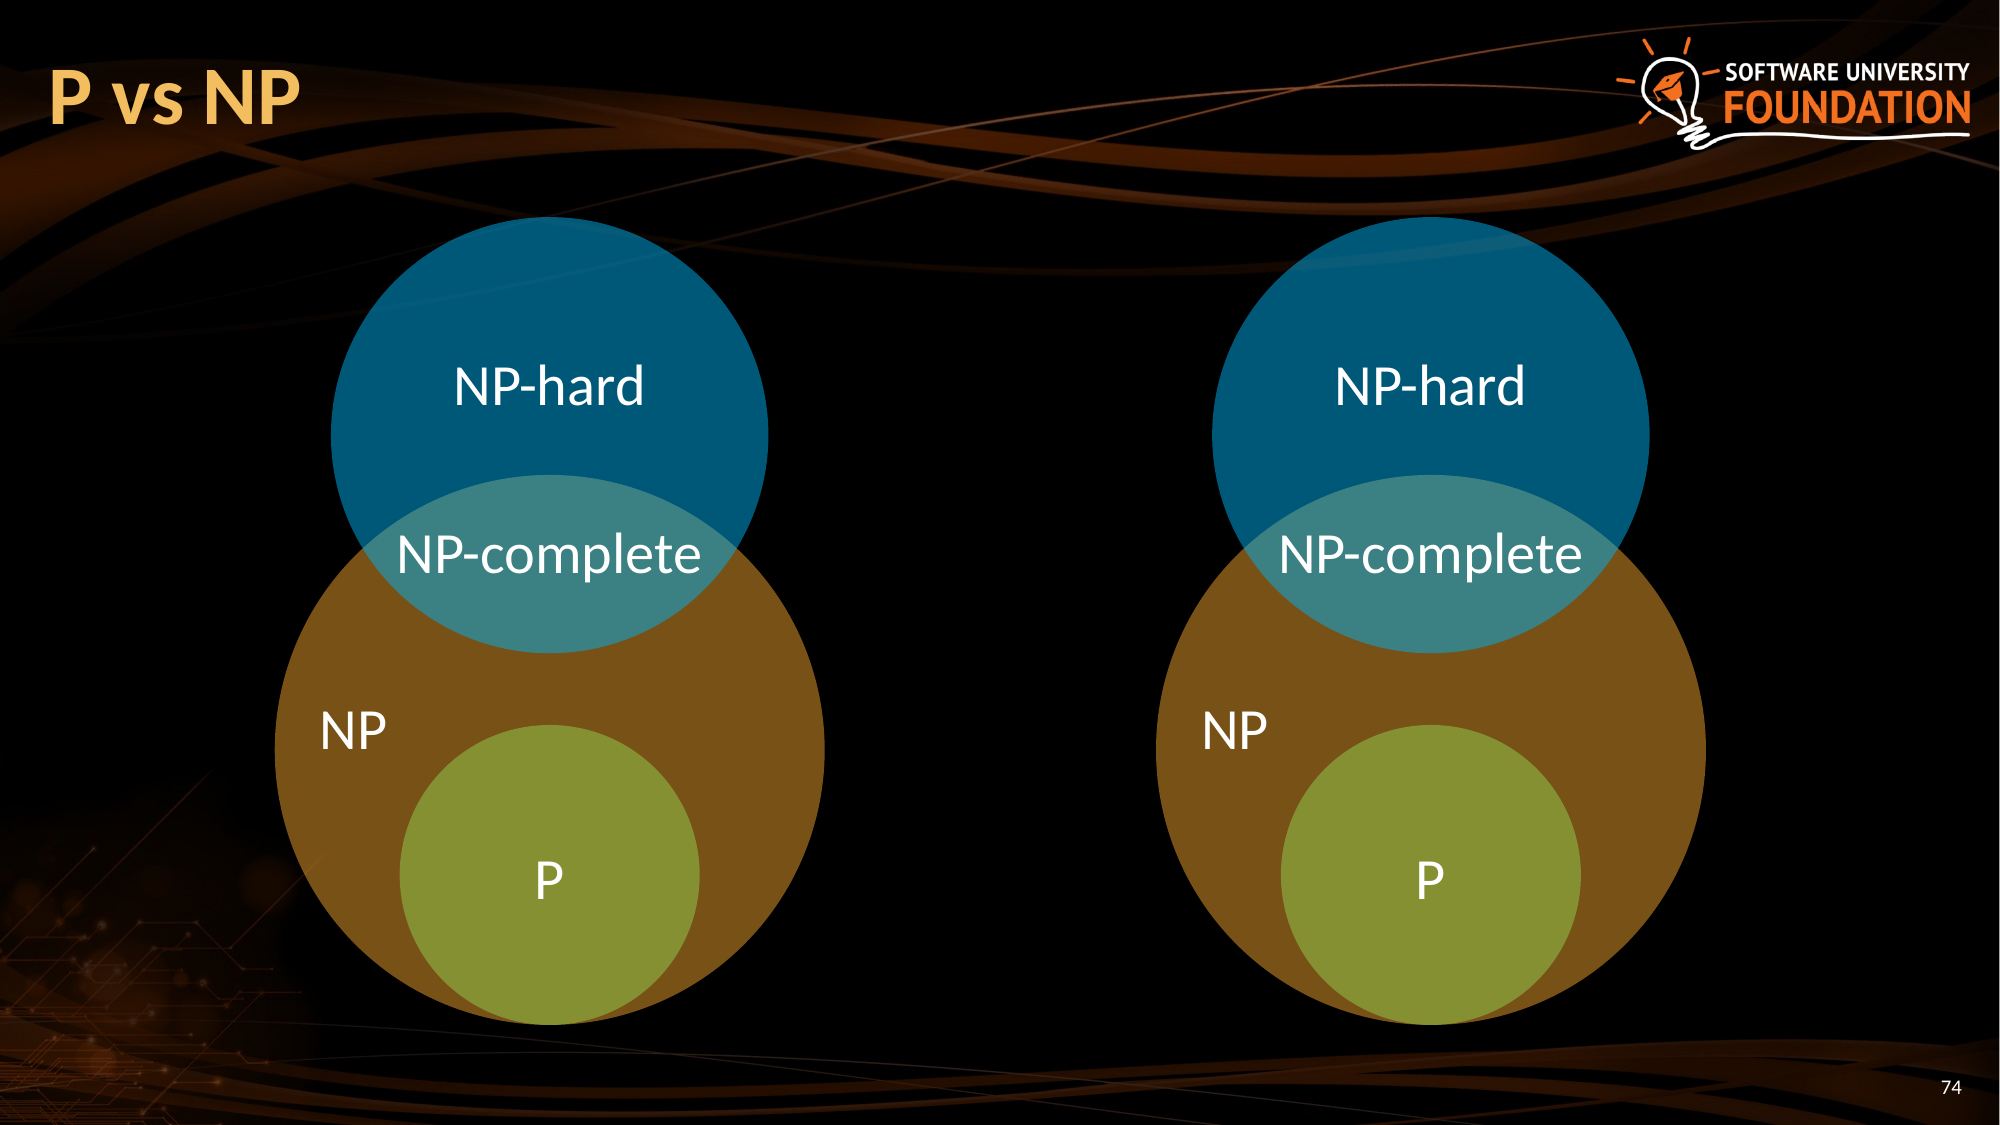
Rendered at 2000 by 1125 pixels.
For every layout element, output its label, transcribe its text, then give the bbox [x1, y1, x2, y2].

text_box NP [1186, 684, 1284, 769]
slide_number 74 [1897, 1070, 1968, 1103]
text_box P [1401, 834, 1461, 919]
picture [0, 0, 2000, 1125]
text_box [1212, 217, 1650, 575]
text_box [398, 593, 701, 654]
text_box NP [304, 684, 403, 769]
text_box [1156, 549, 1706, 1024]
text_box [330, 217, 769, 576]
text_box NP-complete [1263, 507, 1599, 593]
title P vs NP [30, 6, 1602, 189]
text_box [274, 548, 825, 1024]
text_box [399, 724, 700, 1025]
text_box NP-hard [1320, 339, 1542, 425]
text_box [1279, 593, 1582, 654]
text_box NP-hard [438, 339, 661, 425]
text_box P [519, 834, 580, 919]
text_box NP-complete [382, 507, 718, 593]
text_box [1280, 724, 1581, 1025]
